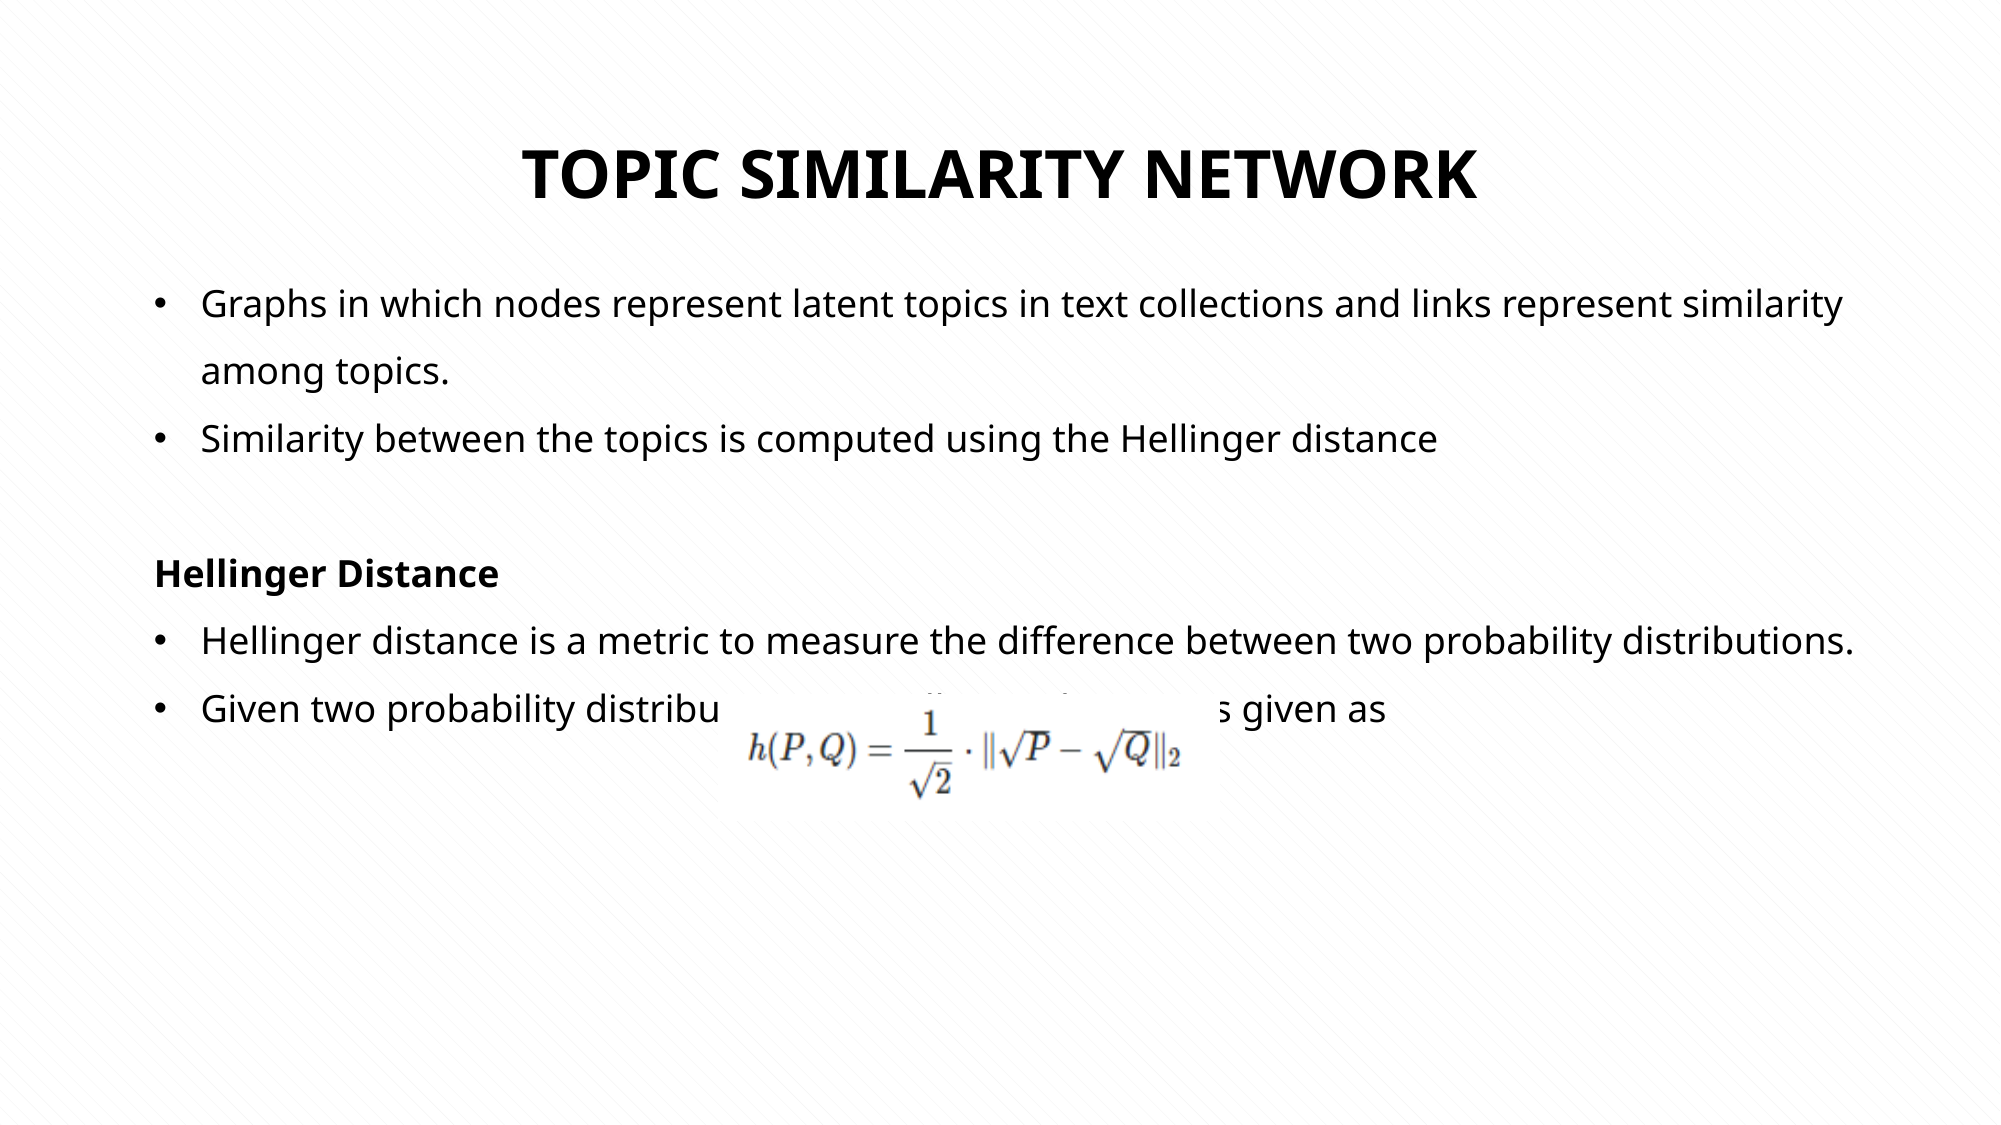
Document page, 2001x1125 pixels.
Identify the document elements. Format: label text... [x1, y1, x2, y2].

picture [718, 694, 1220, 822]
text_box Graphs in which nodes represent latent topics in text collections and links represent similarity among topics. Similarity between the topics is computed using the Hellinger distance Hellinger Distance Hellinger distance is a metric to measure the difference between two probability distributions. Given two probability distribution P, Q Hellinger distance is given as [139, 249, 1966, 805]
text_box TOPIC SIMILARITY NETWORK [506, 44, 1494, 219]
